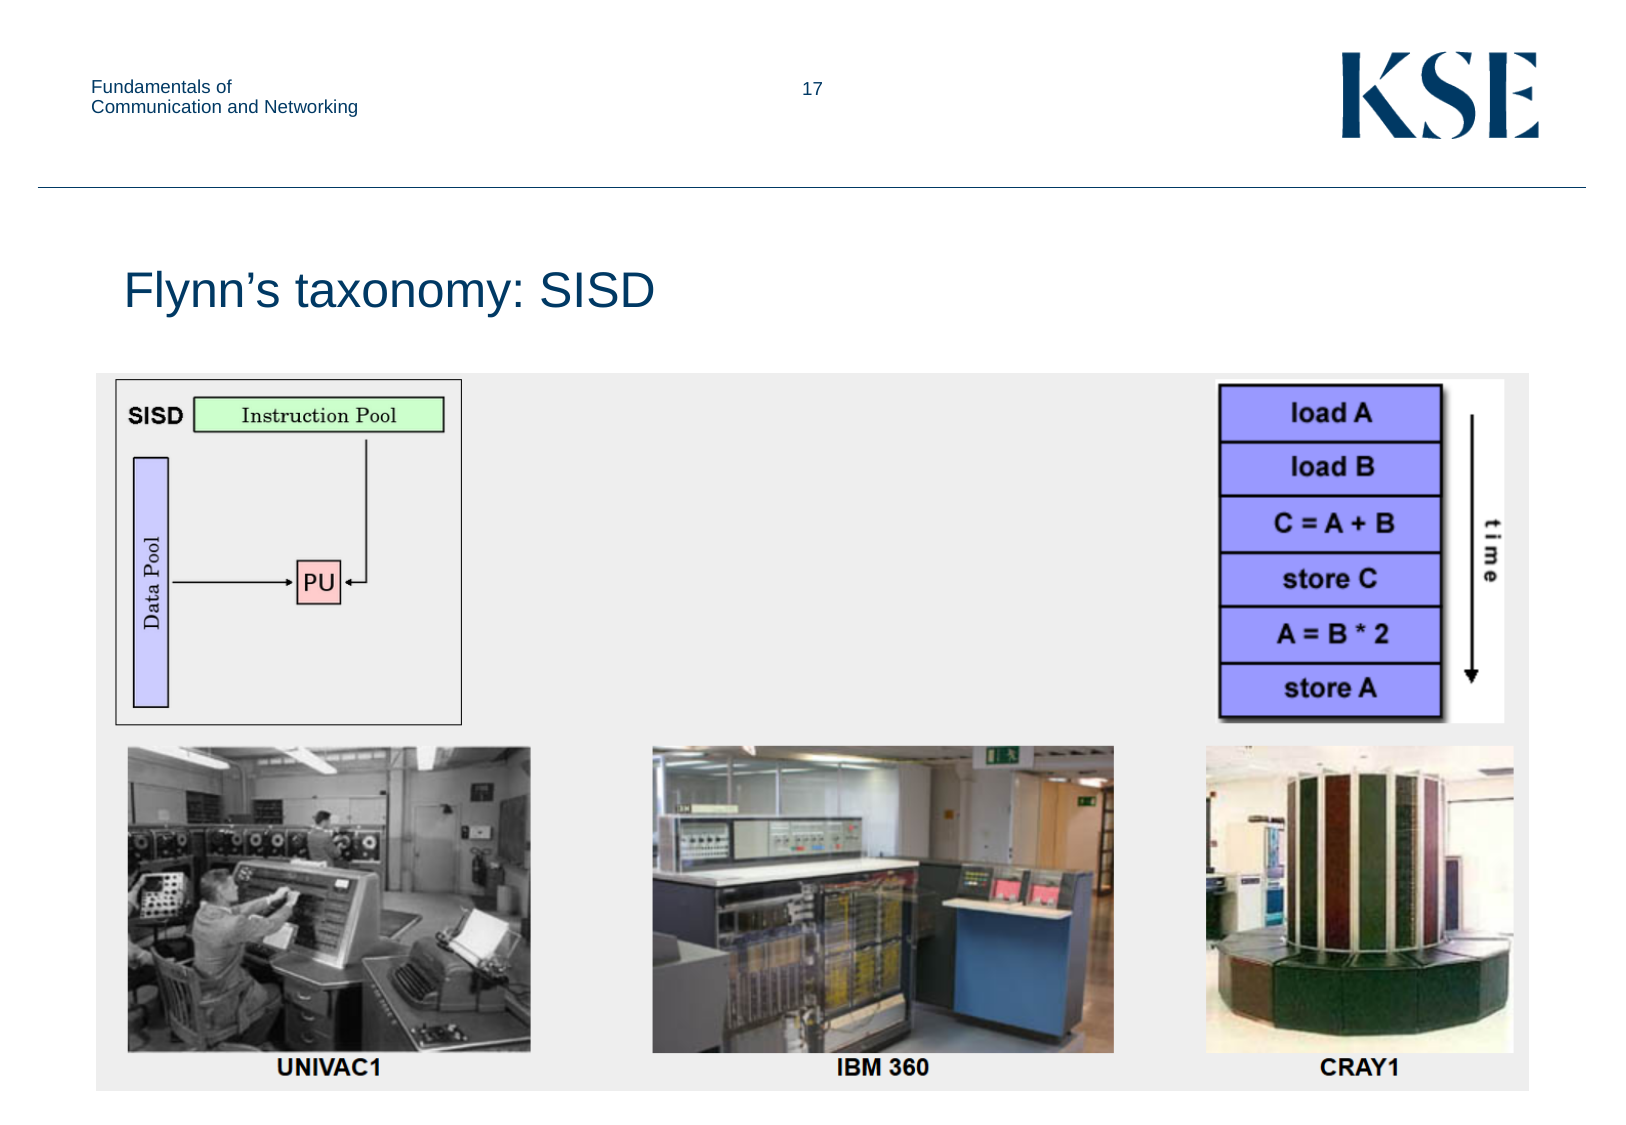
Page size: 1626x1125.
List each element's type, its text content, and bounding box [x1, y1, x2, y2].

list Flynn’s taxonomy: SISD [71, 256, 728, 347]
picture [96, 372, 1529, 1092]
list Fundamentals of Communication and Networking [76, 69, 379, 130]
picture [1342, 51, 1539, 139]
